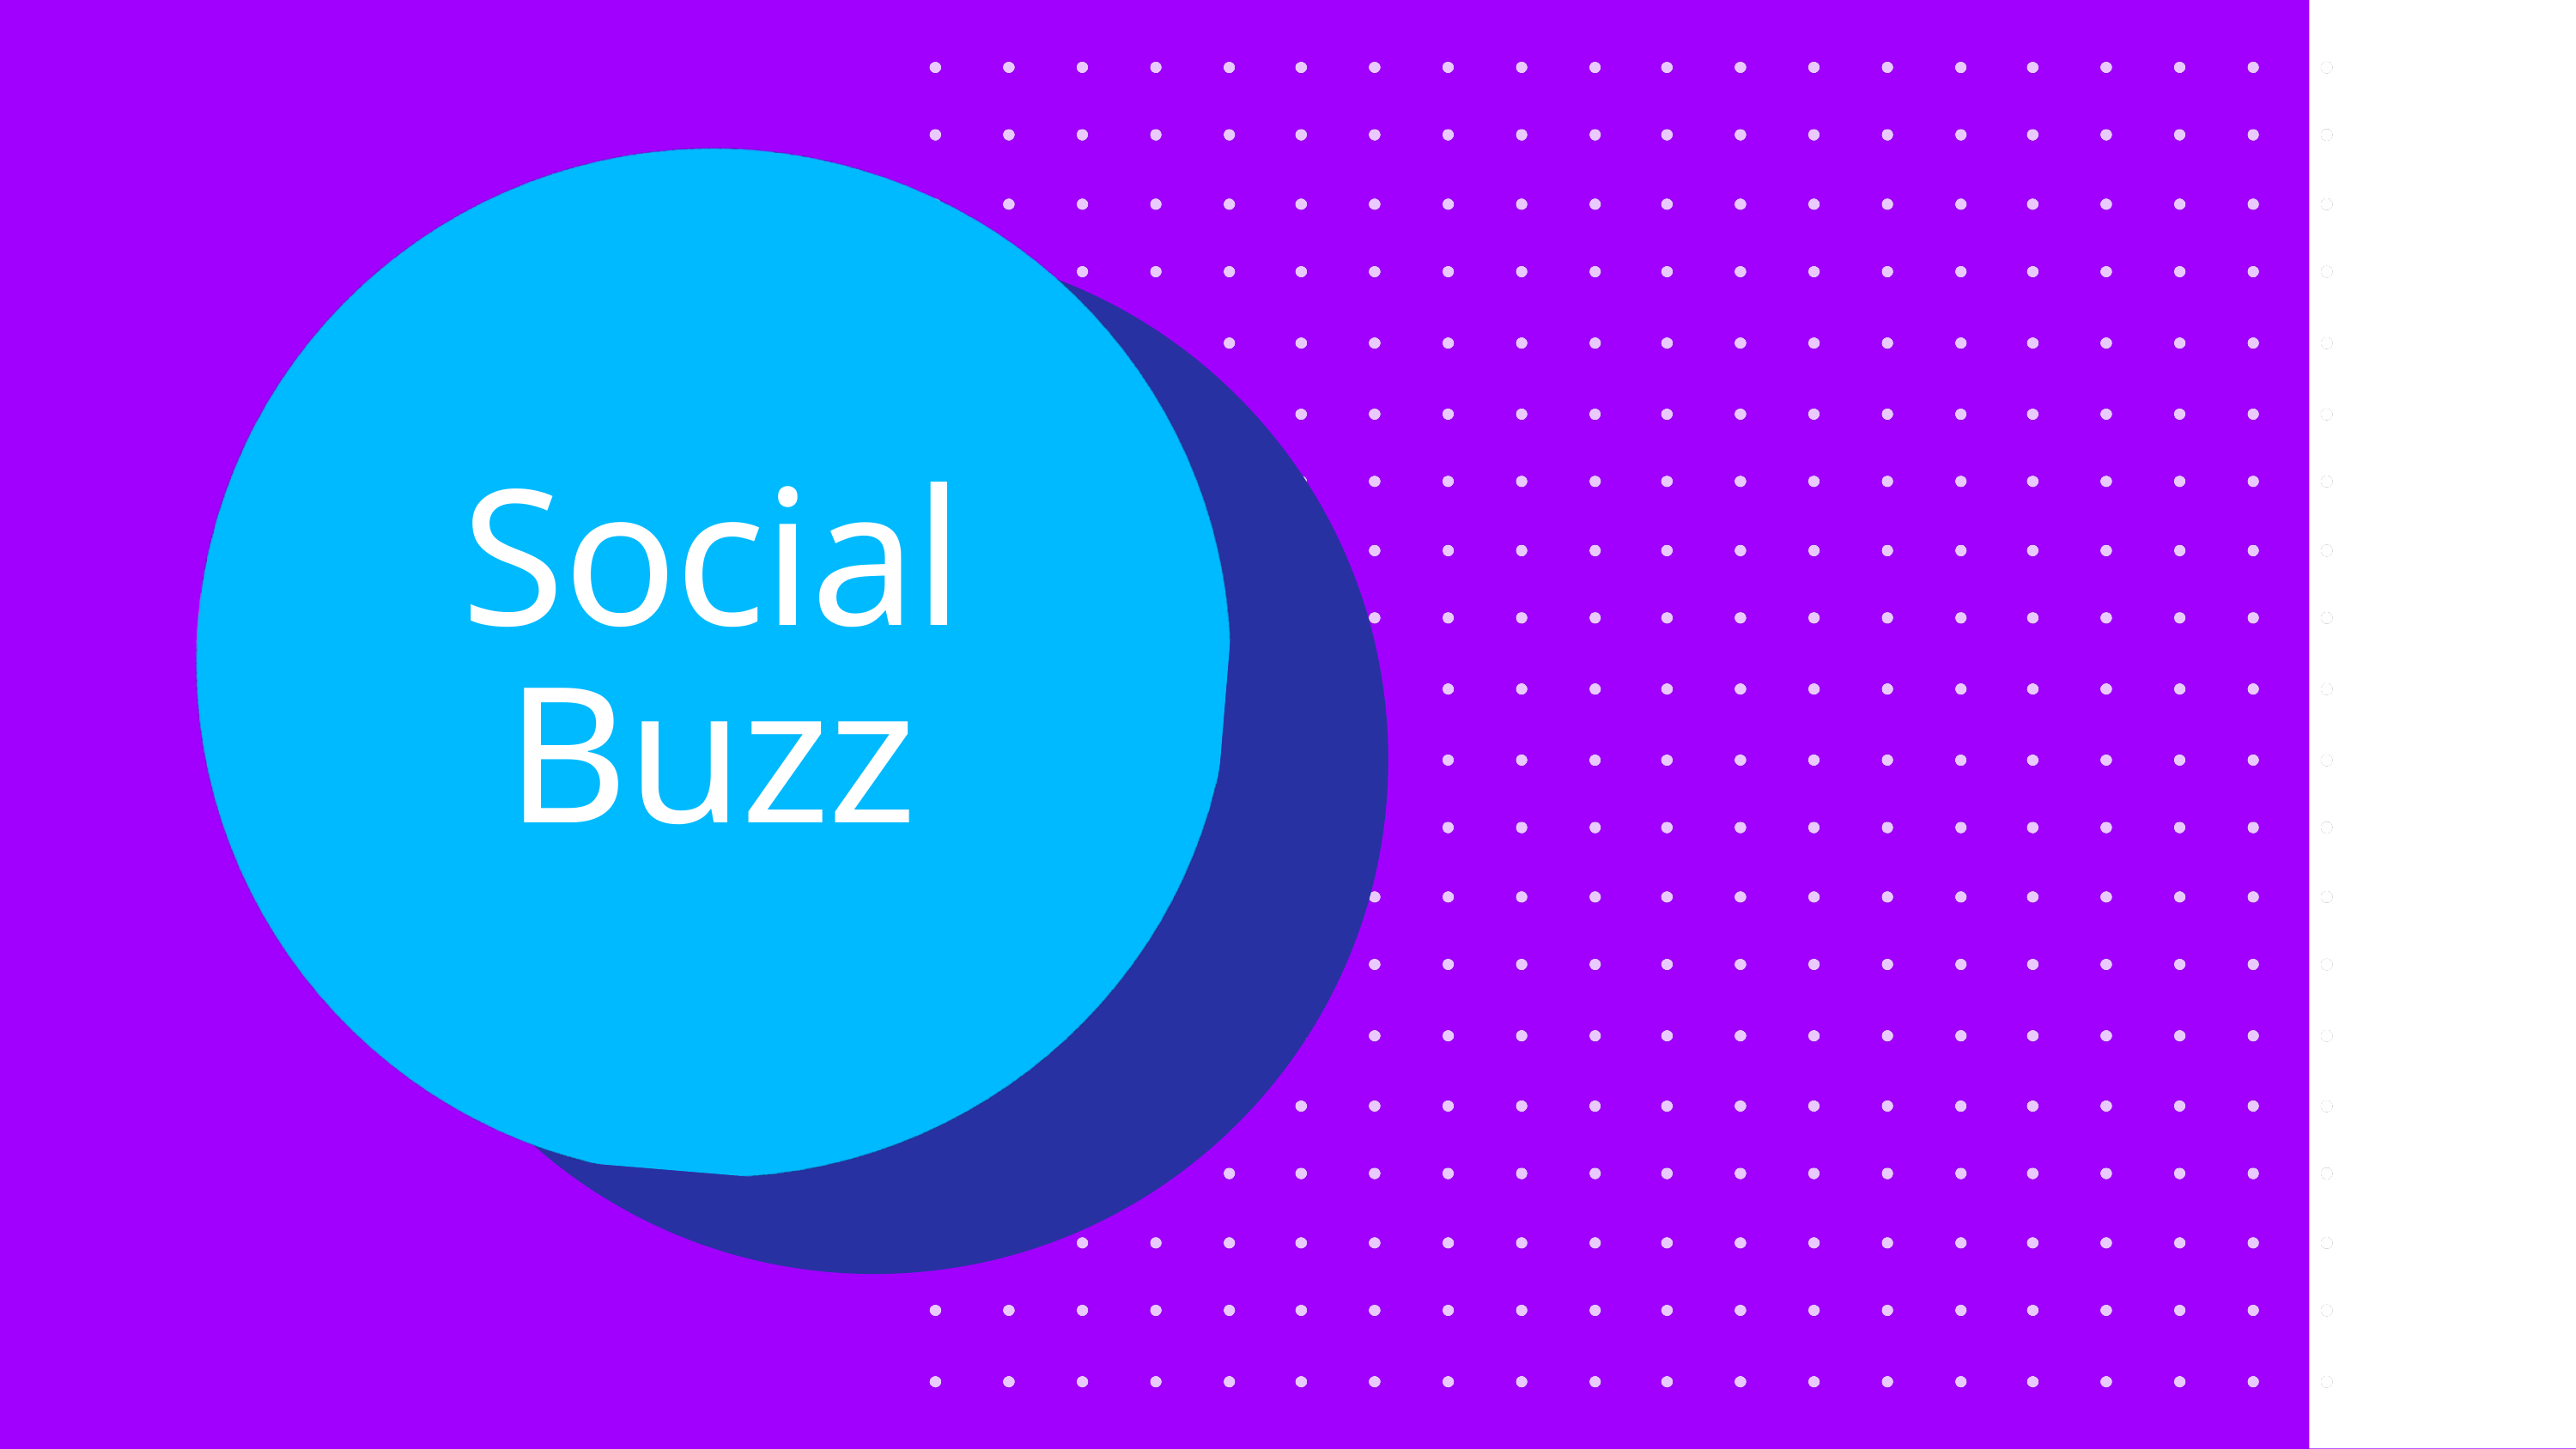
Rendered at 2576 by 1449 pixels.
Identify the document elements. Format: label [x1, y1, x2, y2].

text_box [2309, 0, 2576, 1449]
text_box [921, 57, 2337, 1392]
text_box [155, 102, 1388, 1275]
